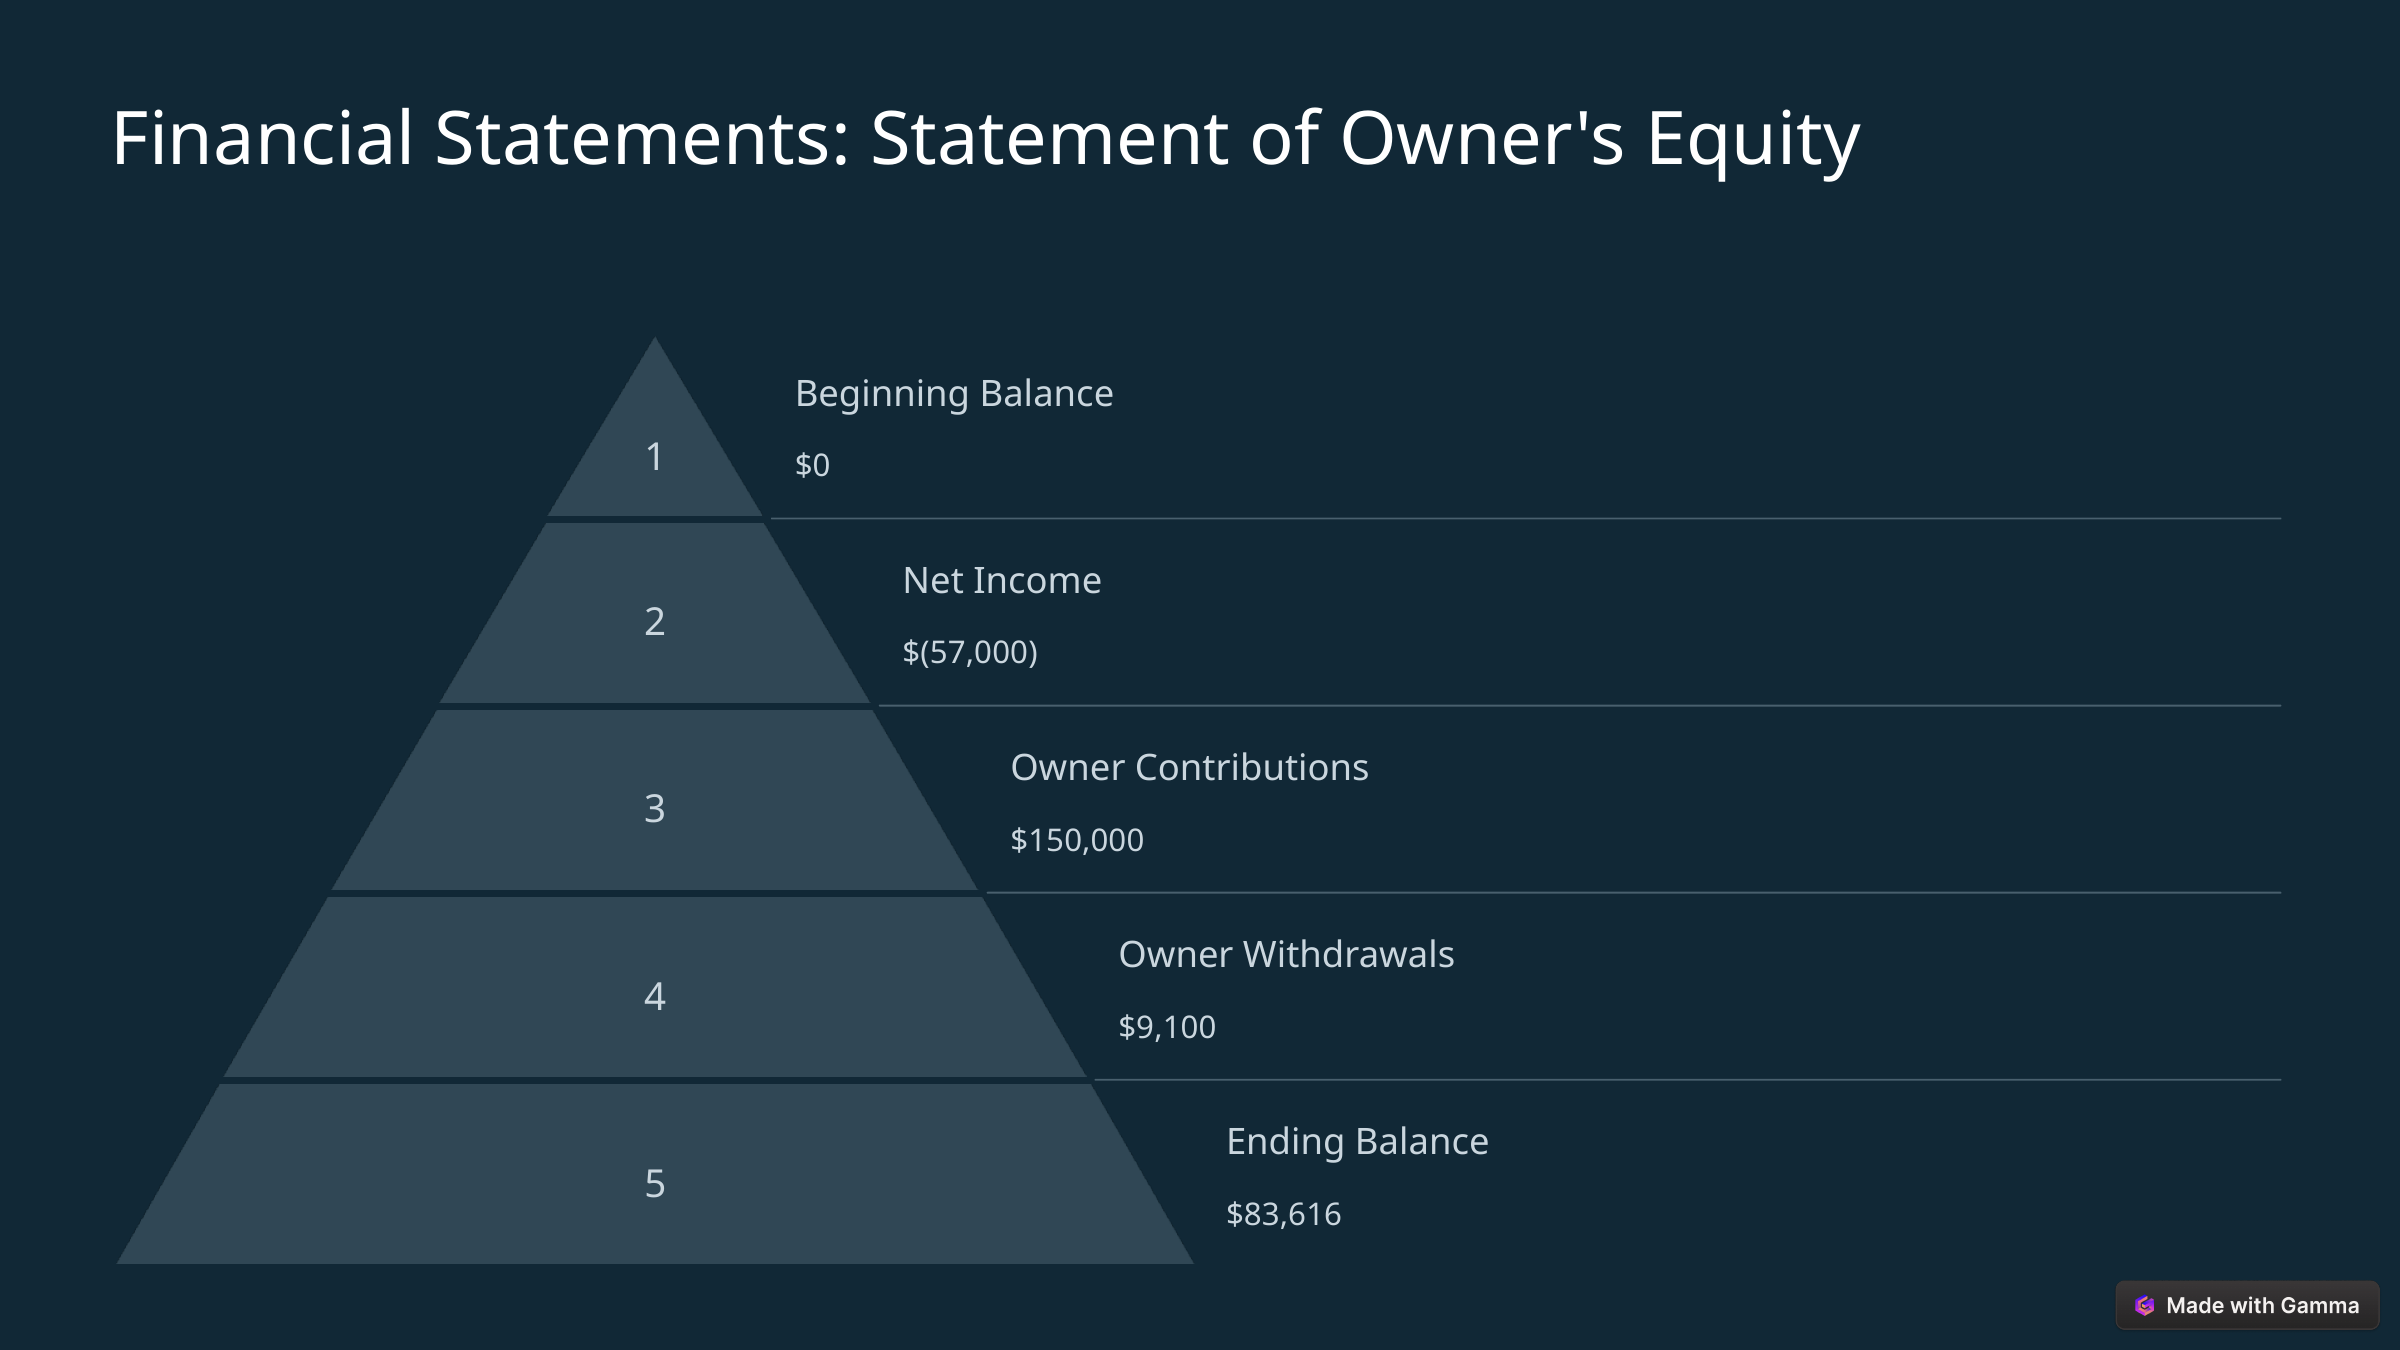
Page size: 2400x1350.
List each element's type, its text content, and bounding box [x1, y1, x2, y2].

text_box Financial Statements: Statement of Owner's Equity [110, 86, 2290, 273]
picture [331, 710, 979, 890]
text_box $9,100 [1118, 994, 1563, 1045]
text_box Net Income [902, 554, 1157, 602]
picture [2106, 1271, 2389, 1339]
picture [223, 897, 1087, 1077]
text_box Ending Balance [1226, 1116, 1569, 1163]
text_box $150,000 [1010, 807, 1476, 858]
text_box Owner Contributions [1010, 741, 1476, 789]
text_box $83,616 [1226, 1181, 1569, 1232]
picture [115, 1084, 1195, 1264]
text_box Owner Withdrawals [1118, 928, 1563, 976]
text_box $0 [794, 433, 1205, 484]
text_box Beginning Balance [794, 367, 1205, 415]
picture [547, 335, 764, 516]
text_box $(57,000) [902, 620, 1157, 671]
picture [439, 523, 871, 703]
